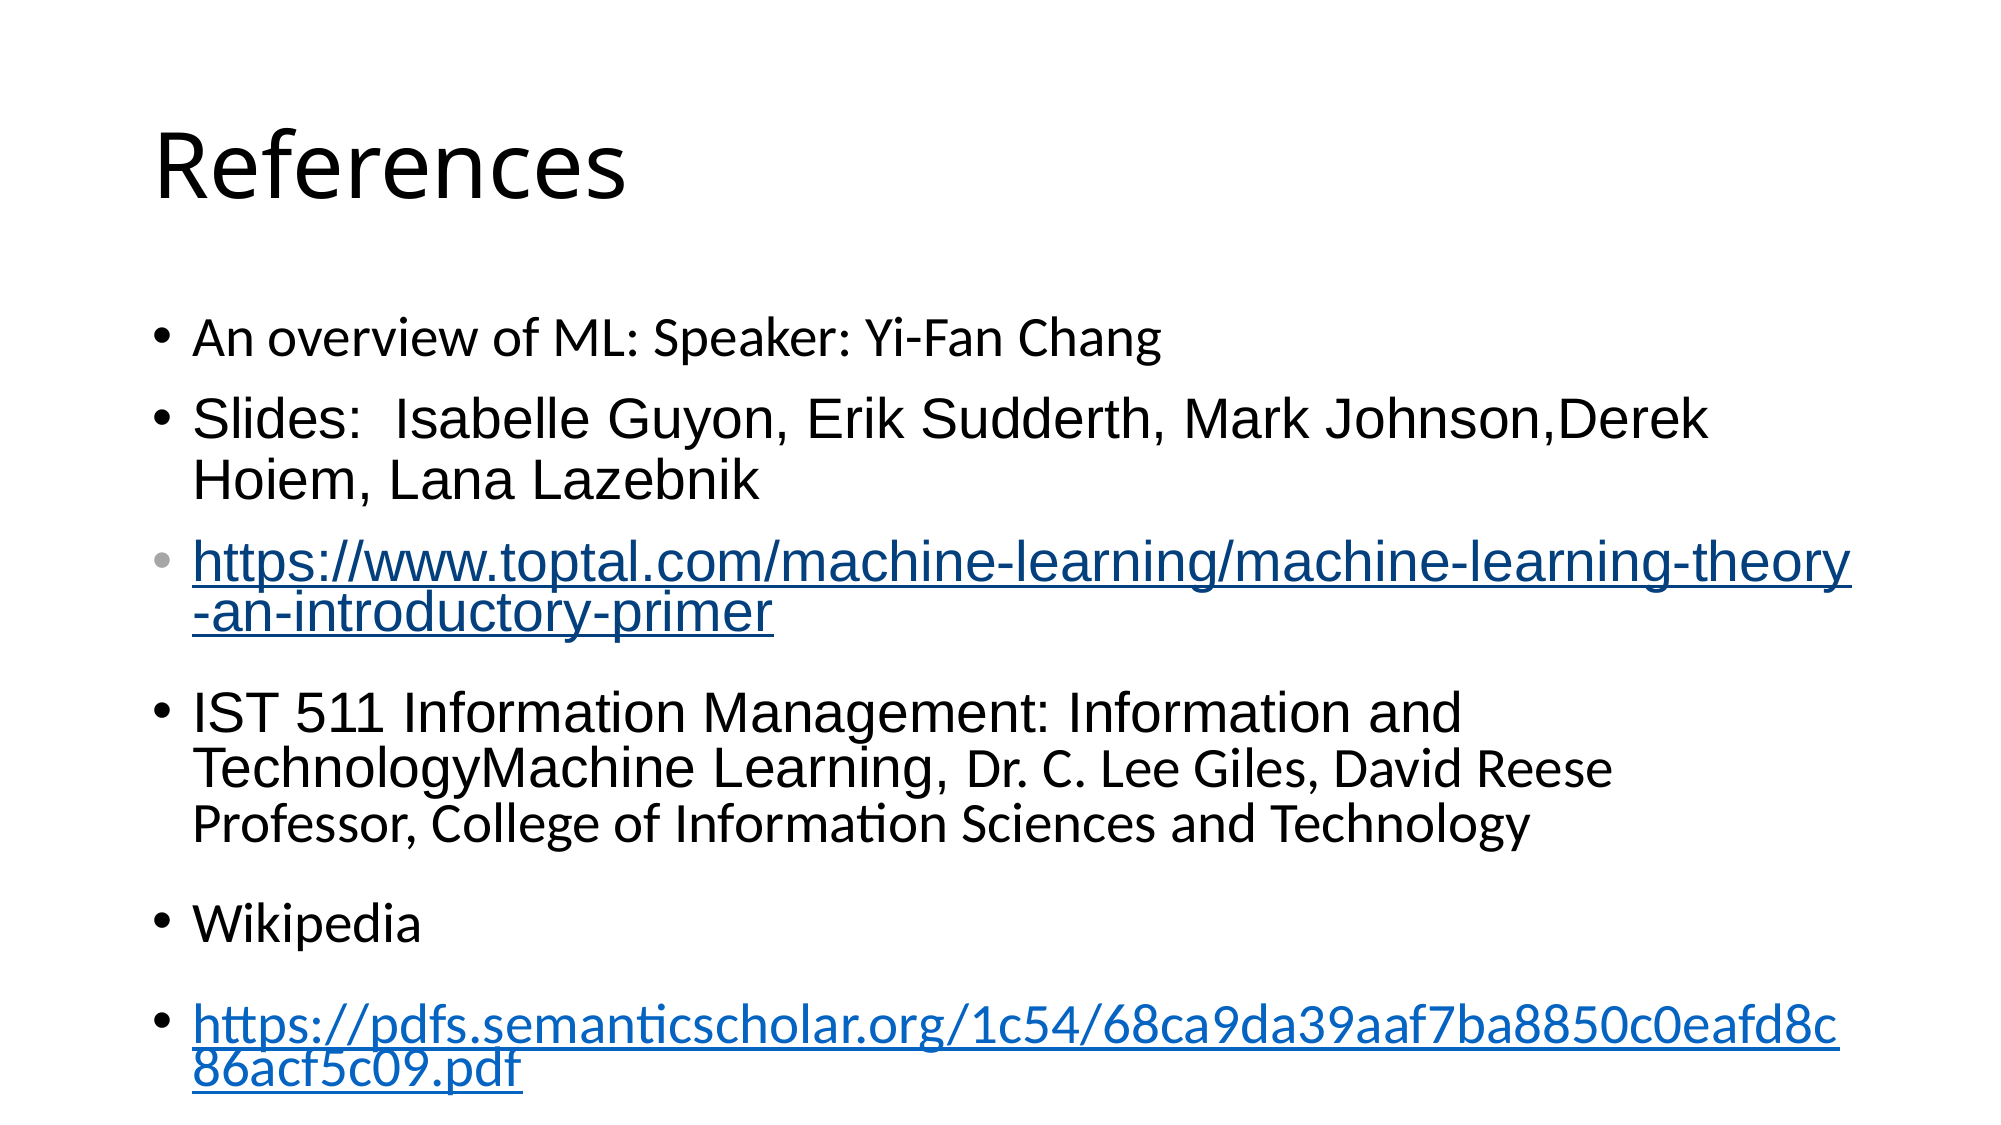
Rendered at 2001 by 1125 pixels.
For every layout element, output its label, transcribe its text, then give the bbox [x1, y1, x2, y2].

title References [137, 59, 1863, 278]
list An overview of ML: Speaker: Yi-Fan Chang Slides: Isabelle Guyon, Erik Sudderth, Mark Johnson,Derek Hoiem, Lana Lazebnik https://www.toptal.com/machine-learning/machine-learning-theory-an-introductory-primer IST 511 Information Management: Information and TechnologyMachine Learning, Dr. C. Lee Giles, David Reese Professor, College of Information Sciences and Technology Wikipedia https://pdfs.semanticscholar.org/1c54/68ca9da39aaf7ba8850c0eafd8c86acf5c09.pdf [137, 299, 1863, 1014]
